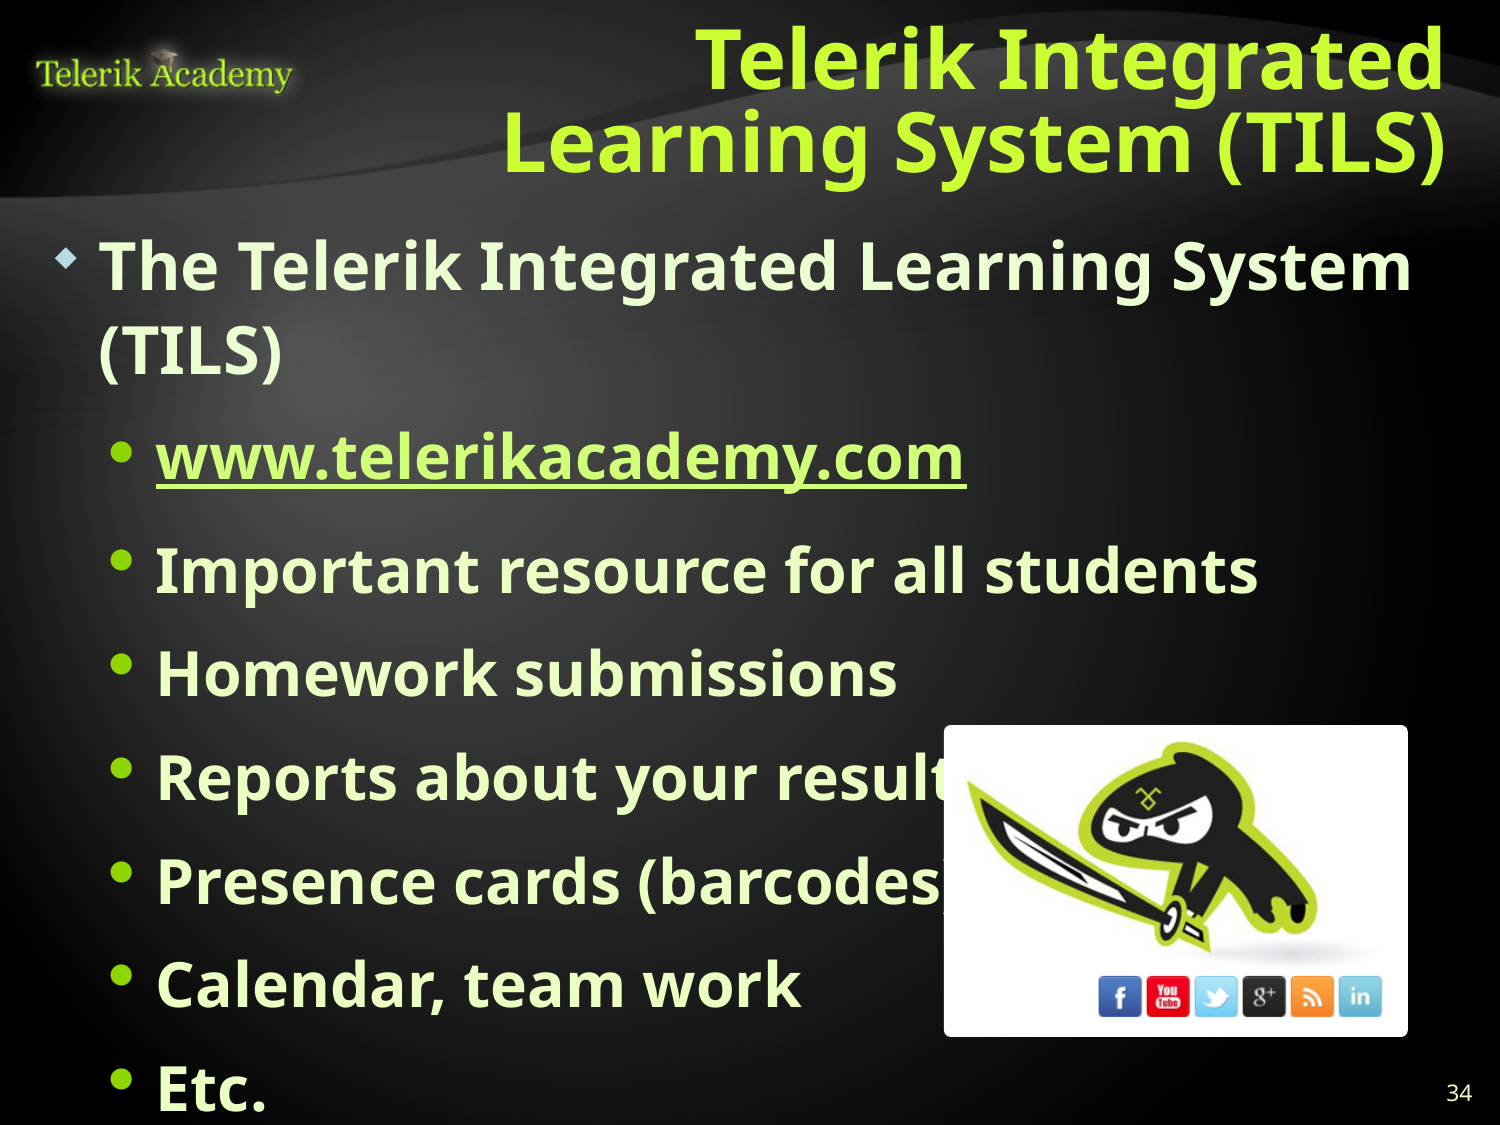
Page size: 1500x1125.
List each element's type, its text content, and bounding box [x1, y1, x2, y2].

list The Telerik Integrated Learning System (TILS) www.telerikacademy.com Important resource for all students Homework submissions Reports about your results Presence cards (barcodes) Calendar, team work Etc. [37, 212, 1463, 1100]
slide_number 34 [1412, 1074, 1488, 1113]
picture [0, 0, 1500, 1125]
title Telerik Integrated Learning System (TILS) [300, 37, 1463, 175]
